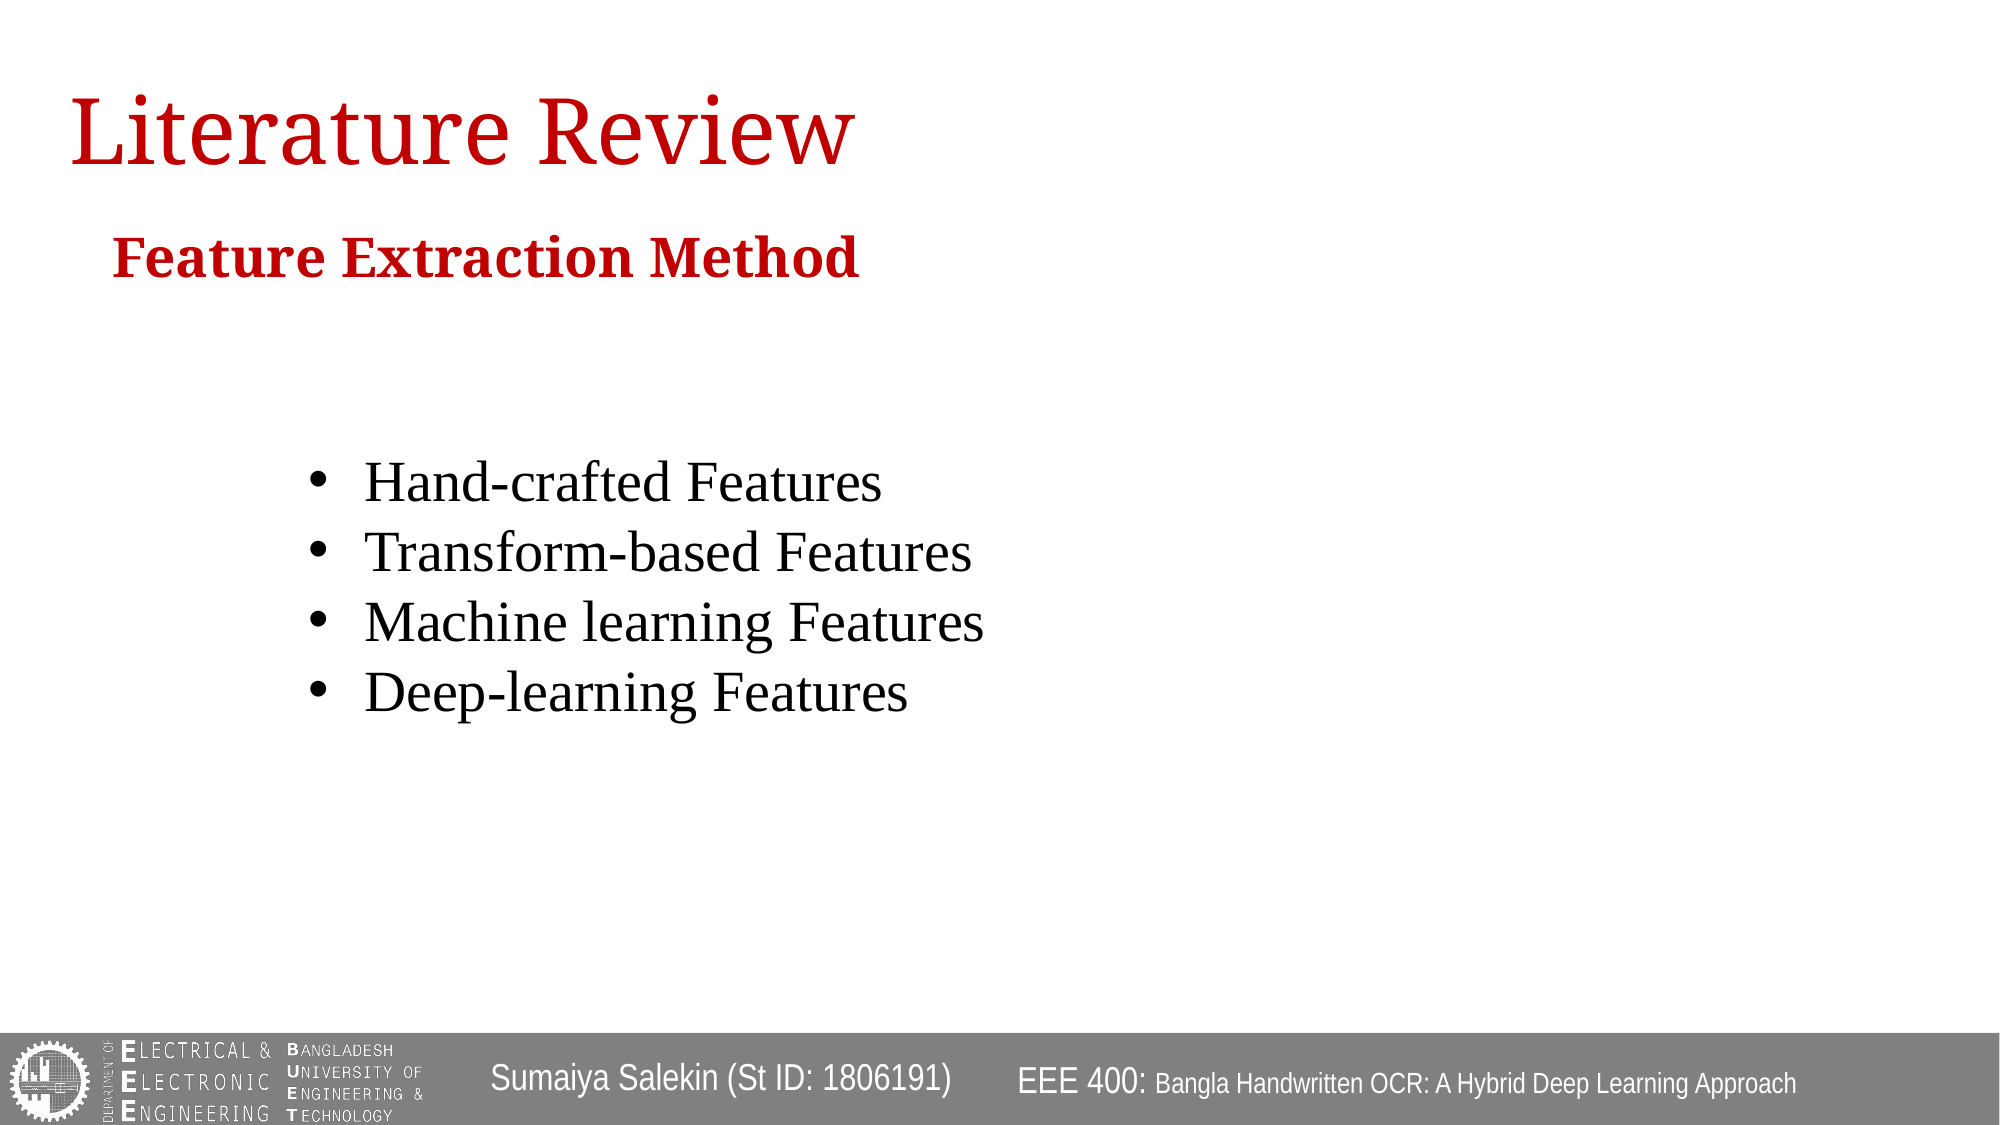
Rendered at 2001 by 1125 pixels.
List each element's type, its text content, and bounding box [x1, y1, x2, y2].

picture [8, 1039, 437, 1123]
footer EEE 400: Bangla Handwritten OCR: A Hybrid Deep Learning Approach [981, 1048, 1833, 1119]
list Feature Extraction Method [51, 215, 922, 297]
text_box Hand-crafted Features Transform-based Features Machine learning Features Deep-learning Features [293, 435, 1917, 731]
title Literature Review [54, 75, 1949, 195]
slide_number Sumaiya Salekin (St ID: 1806191) [475, 1045, 1027, 1119]
